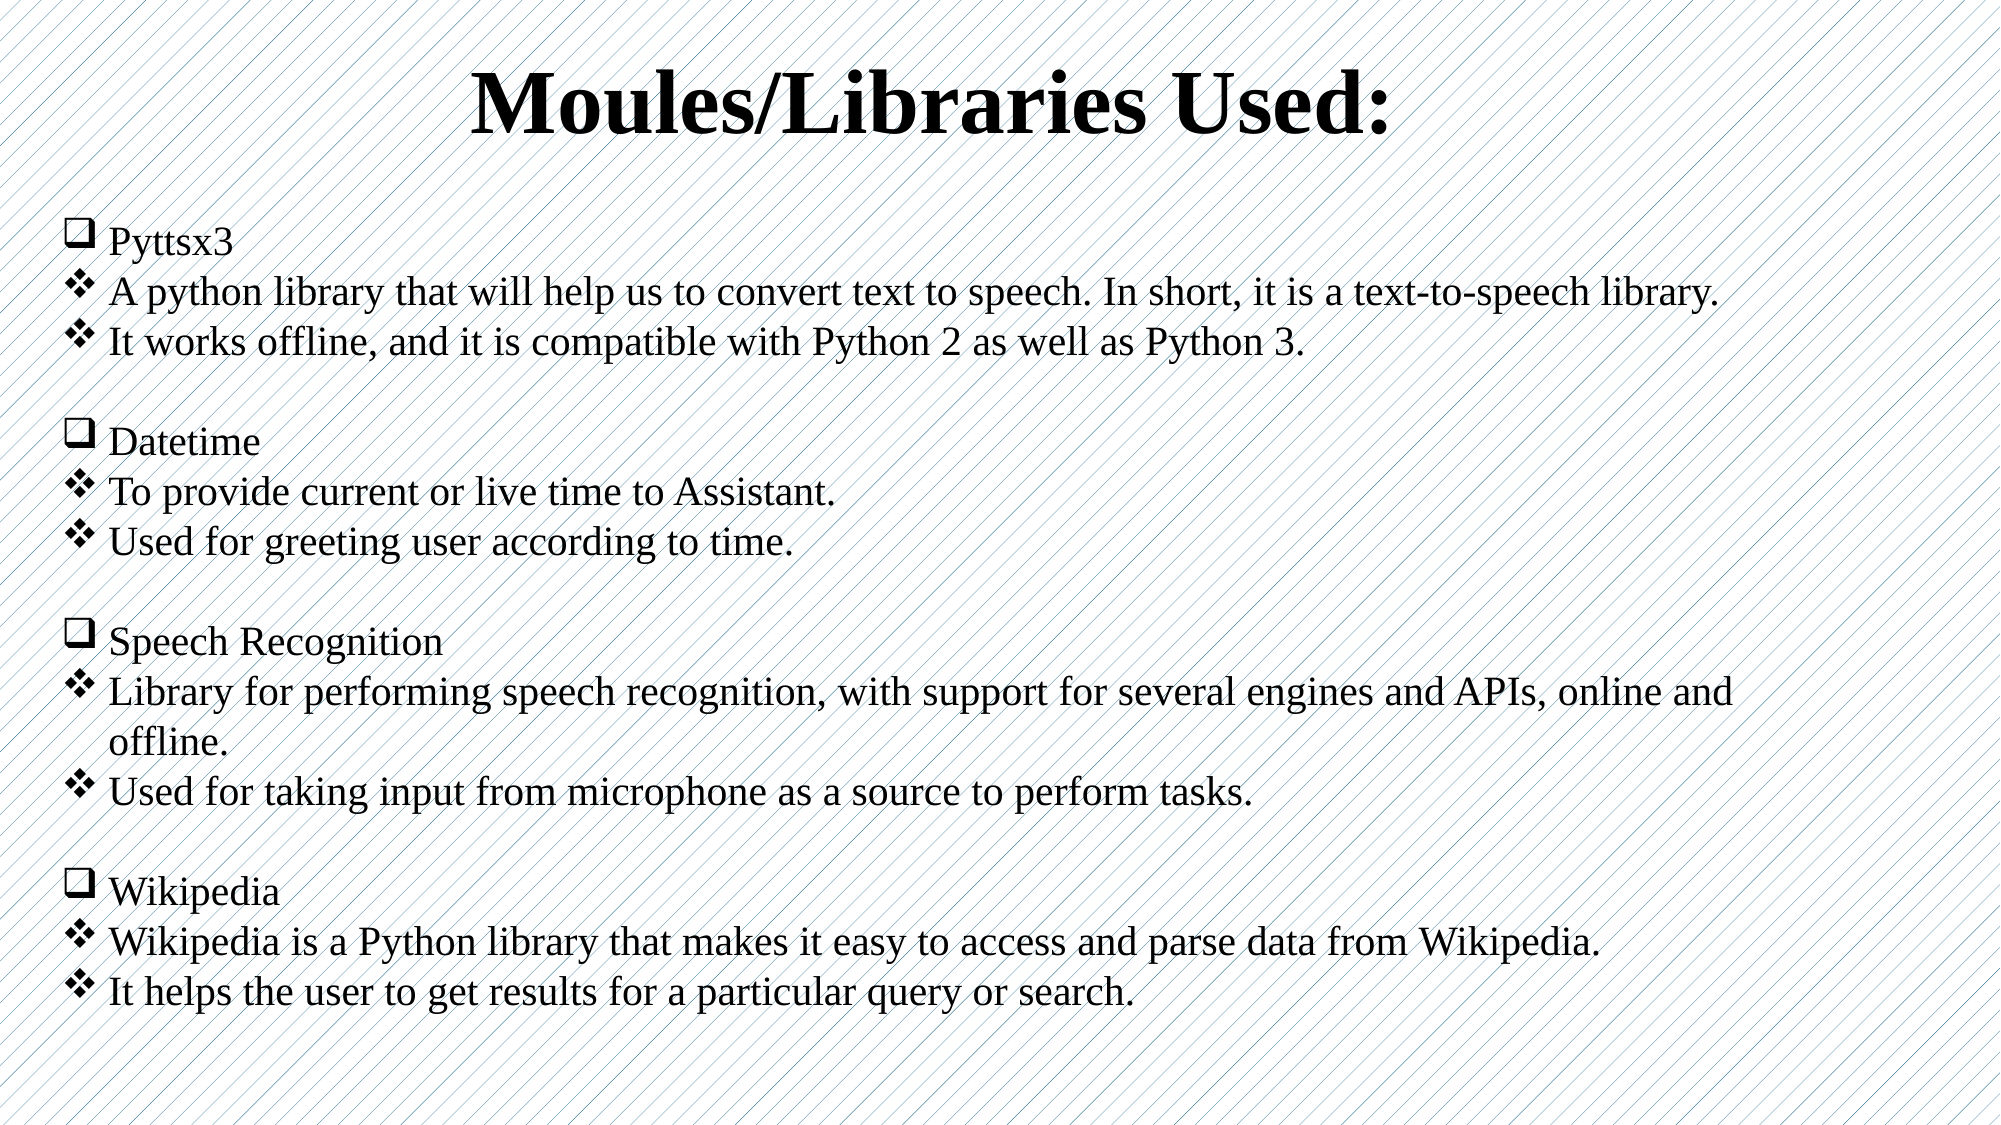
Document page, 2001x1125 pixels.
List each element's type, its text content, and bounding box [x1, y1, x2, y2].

text_box Moules/Libraries Used: [456, 34, 1544, 160]
text_box Pyttsx3 A python library that will help us to convert text to speech. In short, it is a text-to-speech library. It works offline, and it is compatible with Python 2 as well as Python 3. Datetime To provide current or live time to Assistant. Used for greeting user according to time. Speech Recognition Library for performing speech recognition, with support for several engines and APIs, online and offline. Used for taking input from microphone as a source to perform tasks. Wikipedia Wikipedia is a Python library that makes it easy to access and parse data from Wikipedia. It helps the user to get results for a particular query or search. [46, 206, 1783, 1122]
